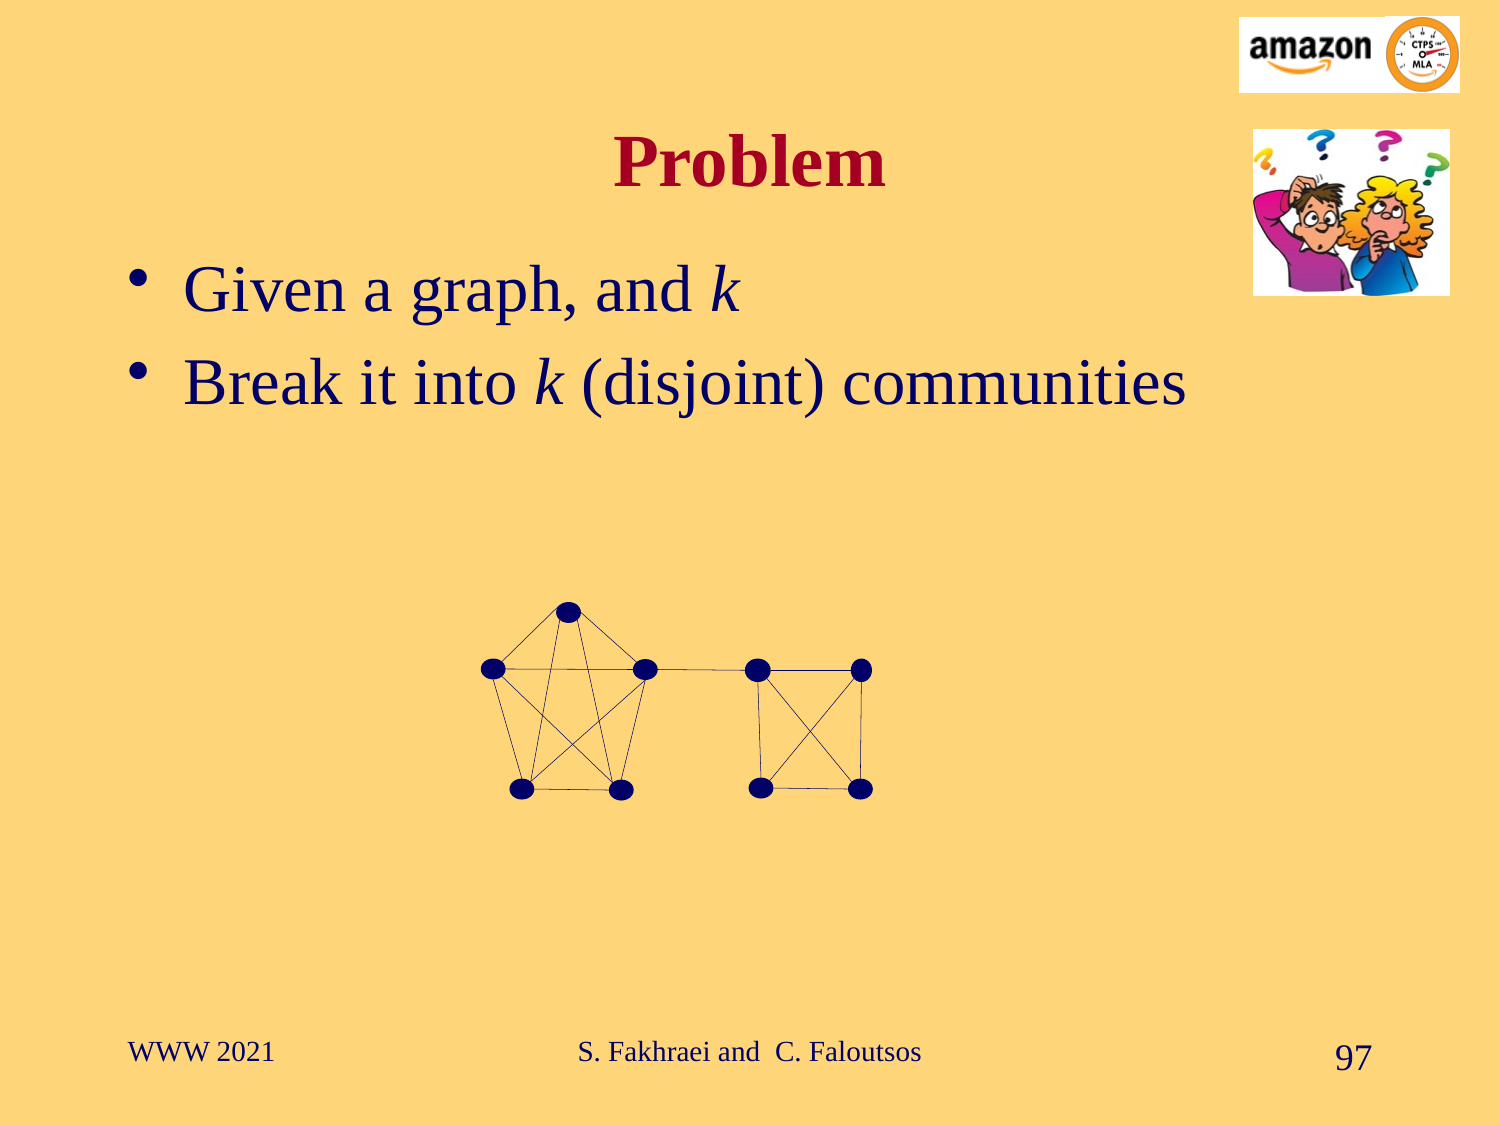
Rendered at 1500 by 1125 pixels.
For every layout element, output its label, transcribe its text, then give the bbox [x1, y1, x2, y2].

picture [1239, 16, 1460, 93]
slide_number WWW 2021 [112, 1024, 426, 1101]
picture [1252, 129, 1450, 296]
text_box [480, 601, 874, 801]
list Given a graph, and k Break it into k (disjoint) communities [112, 237, 1388, 1001]
footer S. Fakhraei and C. Faloutsos [512, 1024, 988, 1101]
title Problem [112, 99, 1388, 213]
slide_number 97 [1074, 1024, 1388, 1101]
